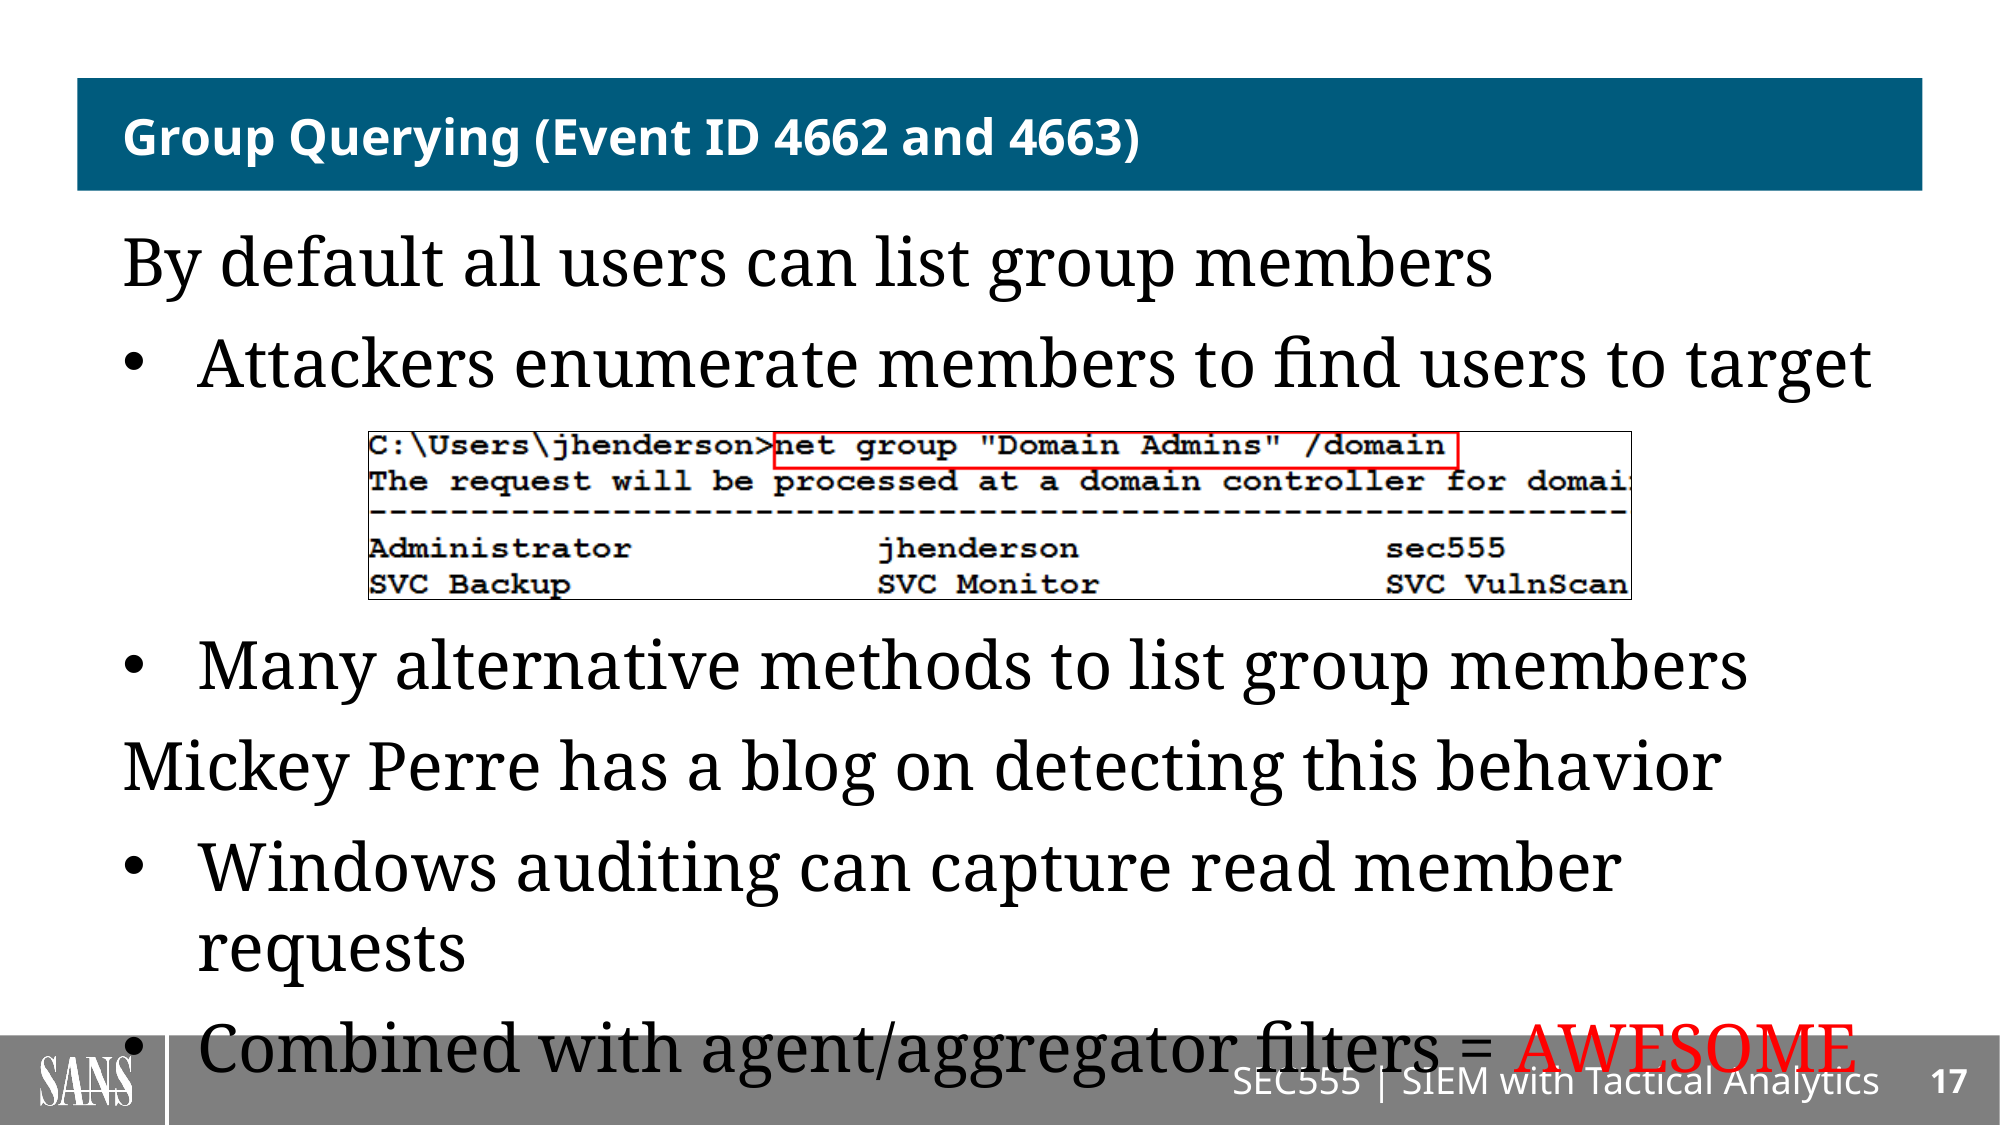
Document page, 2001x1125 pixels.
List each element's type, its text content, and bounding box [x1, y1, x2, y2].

title Group Querying (Event ID 4662 and 4663) [107, 78, 1893, 191]
picture [368, 431, 1632, 600]
list By default all users can list group members Attackers enumerate members to find users to target Many alternative methods to list group members Mickey Perre has a blog on detecting this behavior Windows auditing can capture read member requests Combined with agent/aggregator filters = AWESOME [107, 212, 1893, 1013]
